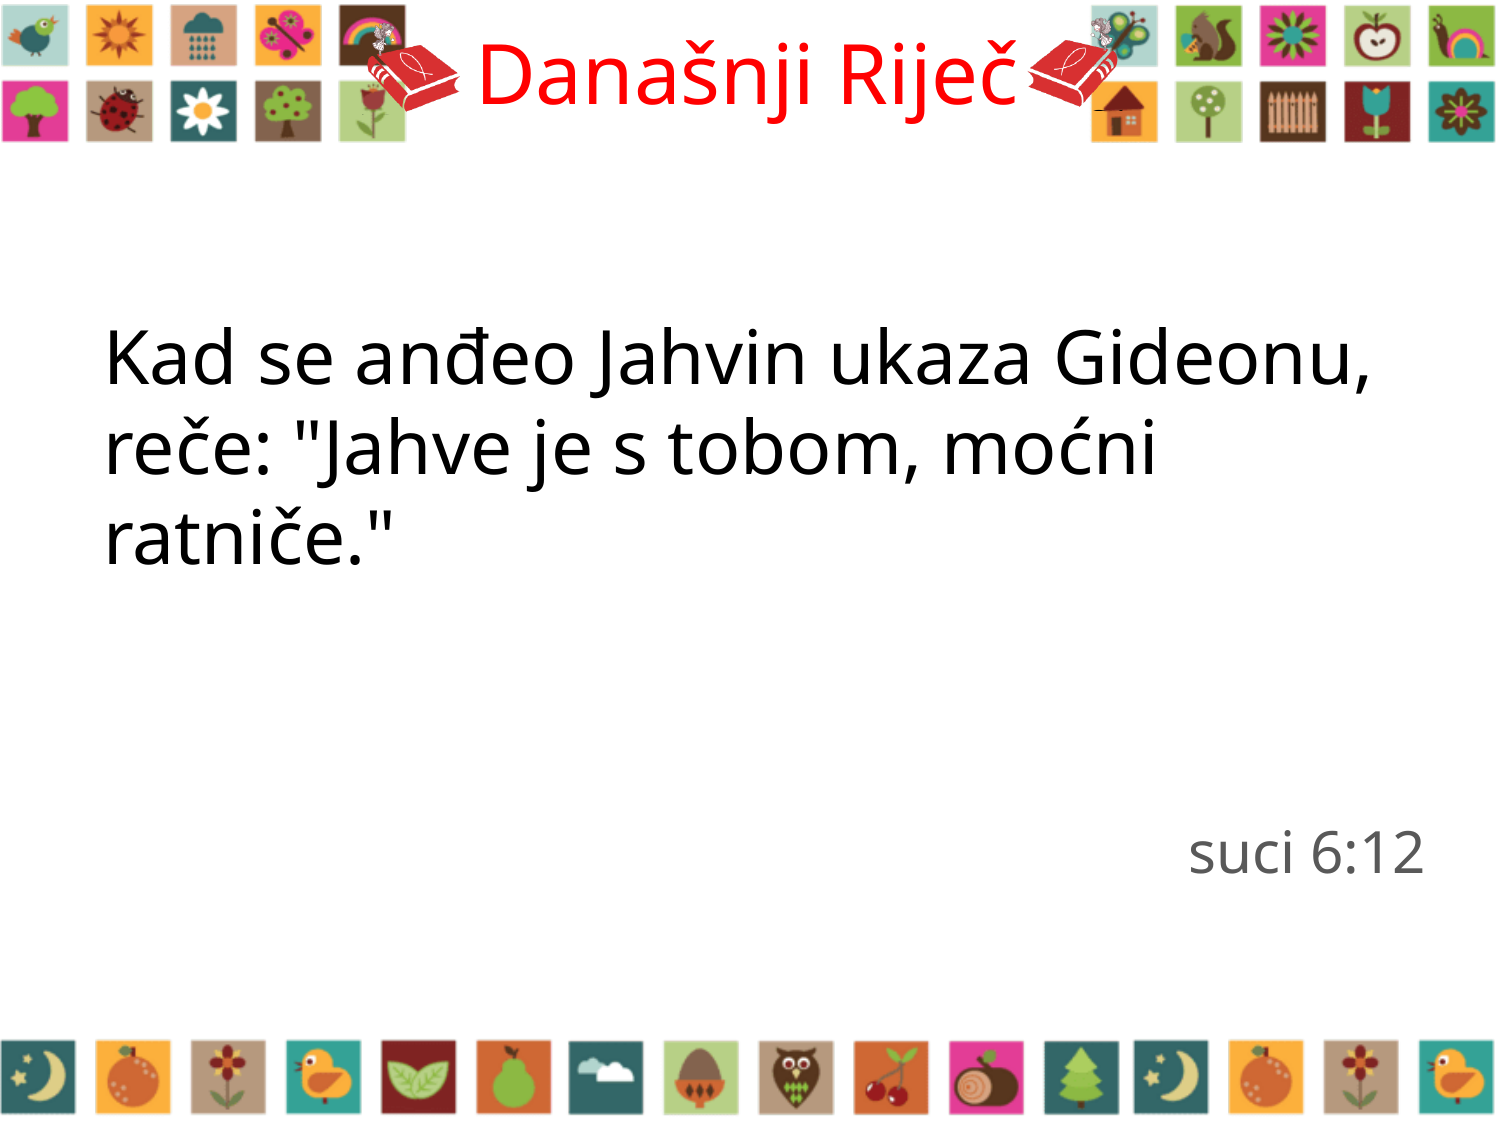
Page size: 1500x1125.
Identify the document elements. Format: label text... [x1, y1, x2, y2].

picture [996, 3, 1500, 150]
text_box Kad se anđeo Jahvin ukaza Gideonu, reče: "Jahve je s tobom, moćni ratniče." [88, 302, 1436, 588]
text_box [0, 1028, 1500, 1118]
picture [0, 3, 492, 150]
text_box suci 6:12 [808, 807, 1441, 893]
text_box Današnji Riječ [425, 13, 1078, 129]
